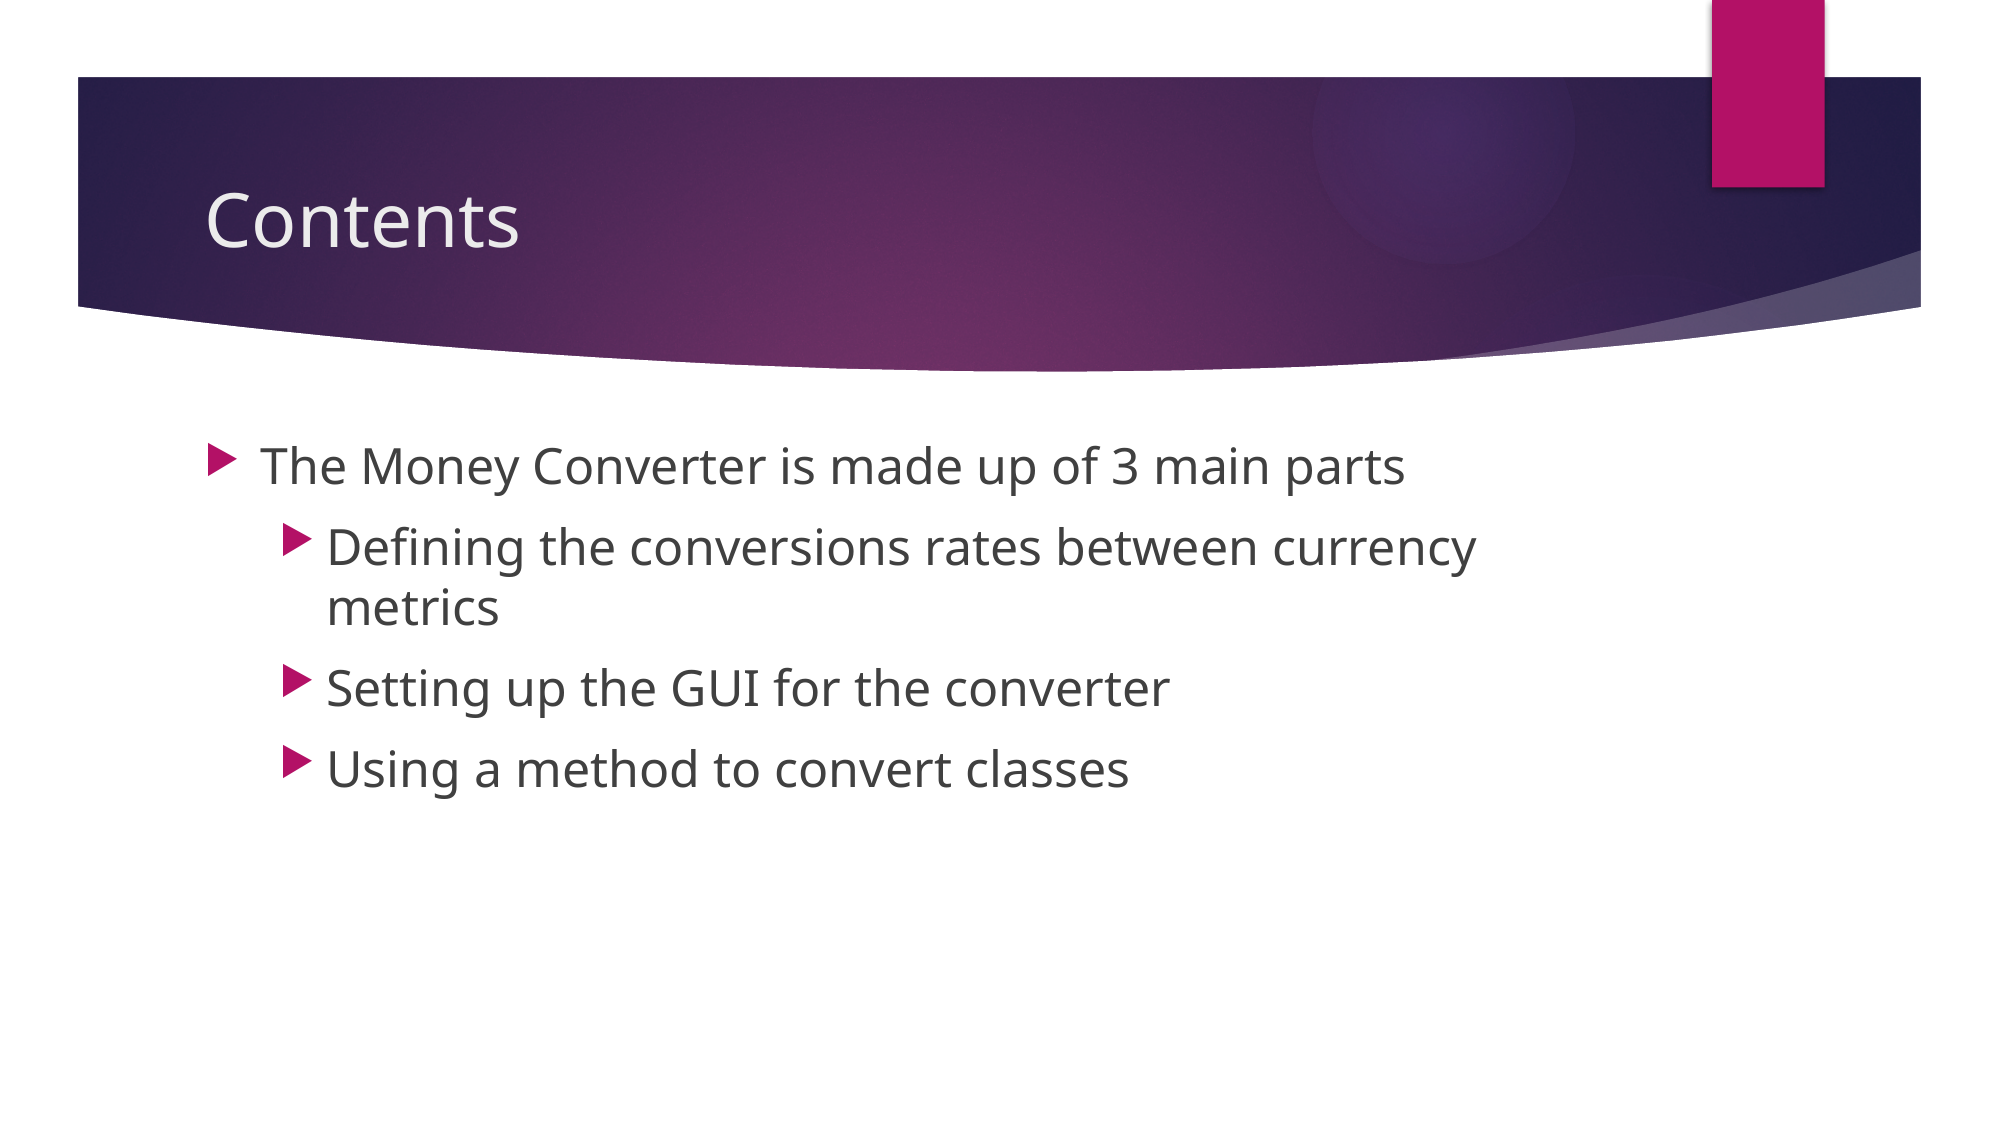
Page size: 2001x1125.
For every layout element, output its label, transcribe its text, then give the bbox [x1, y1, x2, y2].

list The Money Converter is made up of 3 main parts Defining the conversions rates between currency metrics Setting up the GUI for the converter Using a method to convert classes [189, 427, 1638, 988]
title Contents [189, 159, 1627, 276]
